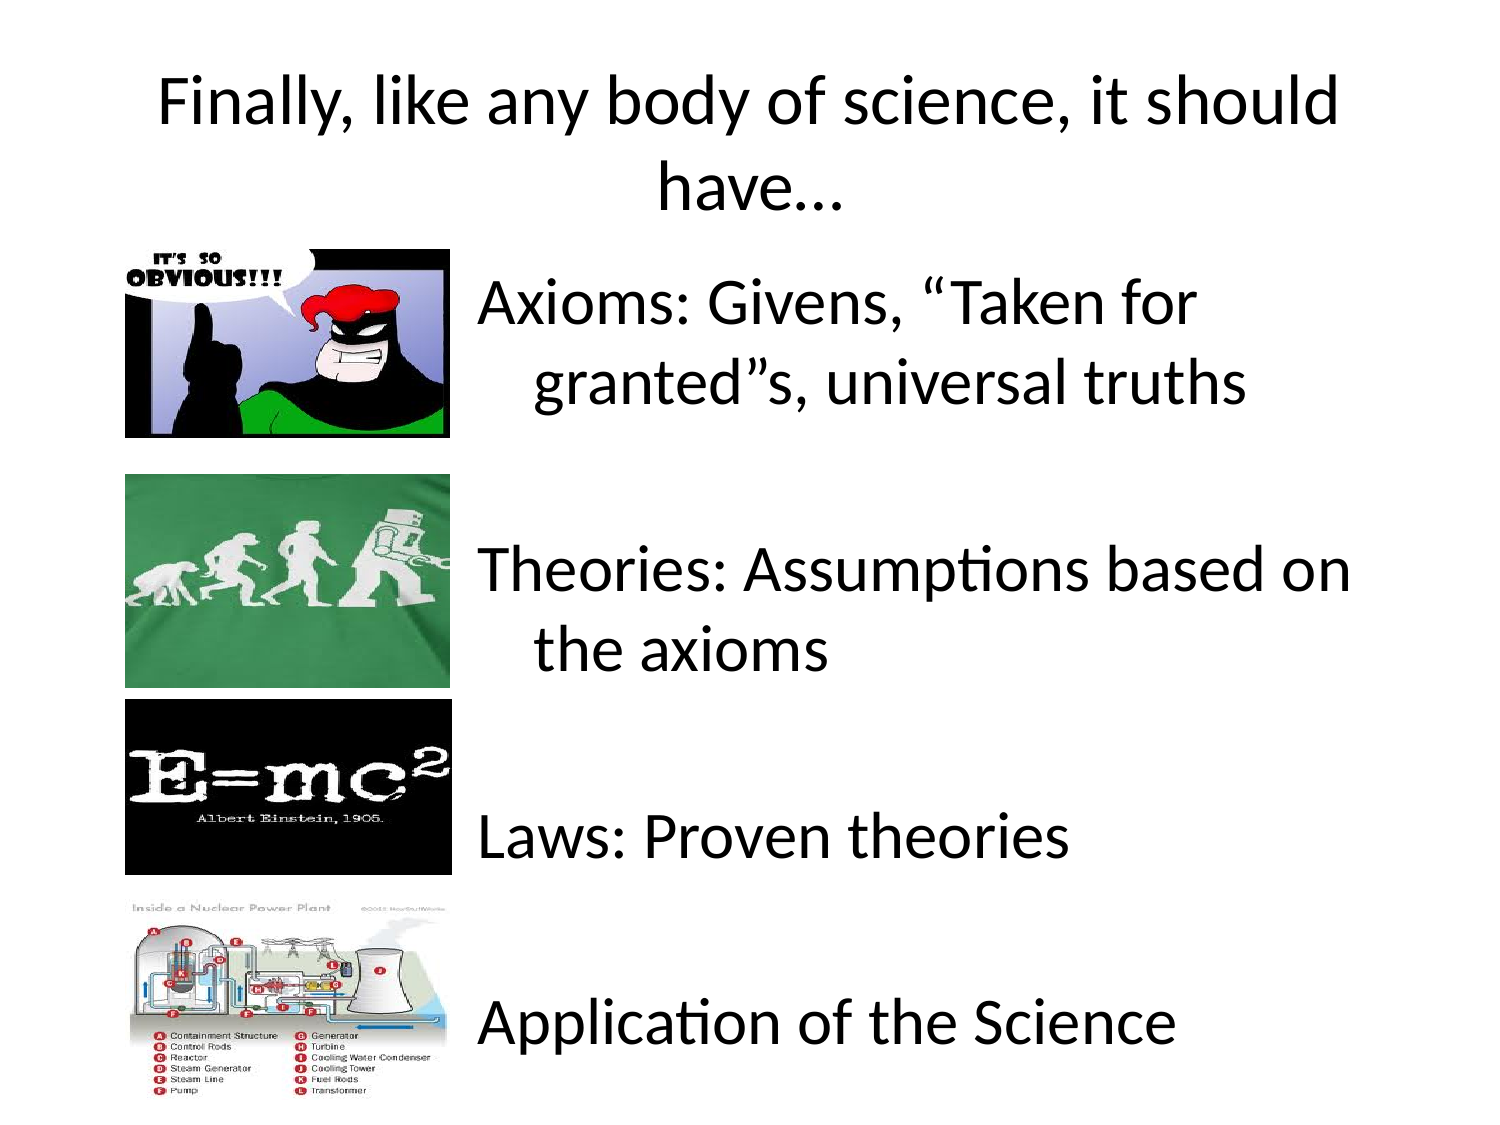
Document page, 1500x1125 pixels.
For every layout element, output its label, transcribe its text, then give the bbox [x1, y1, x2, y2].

picture [124, 899, 451, 1101]
picture [124, 474, 451, 688]
list Axioms: Givens, “Taken for granted”s, universal truths Theories: Assumptions based on the axioms Laws: Proven theories Application of the Science [462, 249, 1425, 1088]
title Finally, like any body of science, it should have… [75, 45, 1425, 233]
picture [124, 699, 452, 876]
picture [124, 249, 451, 438]
